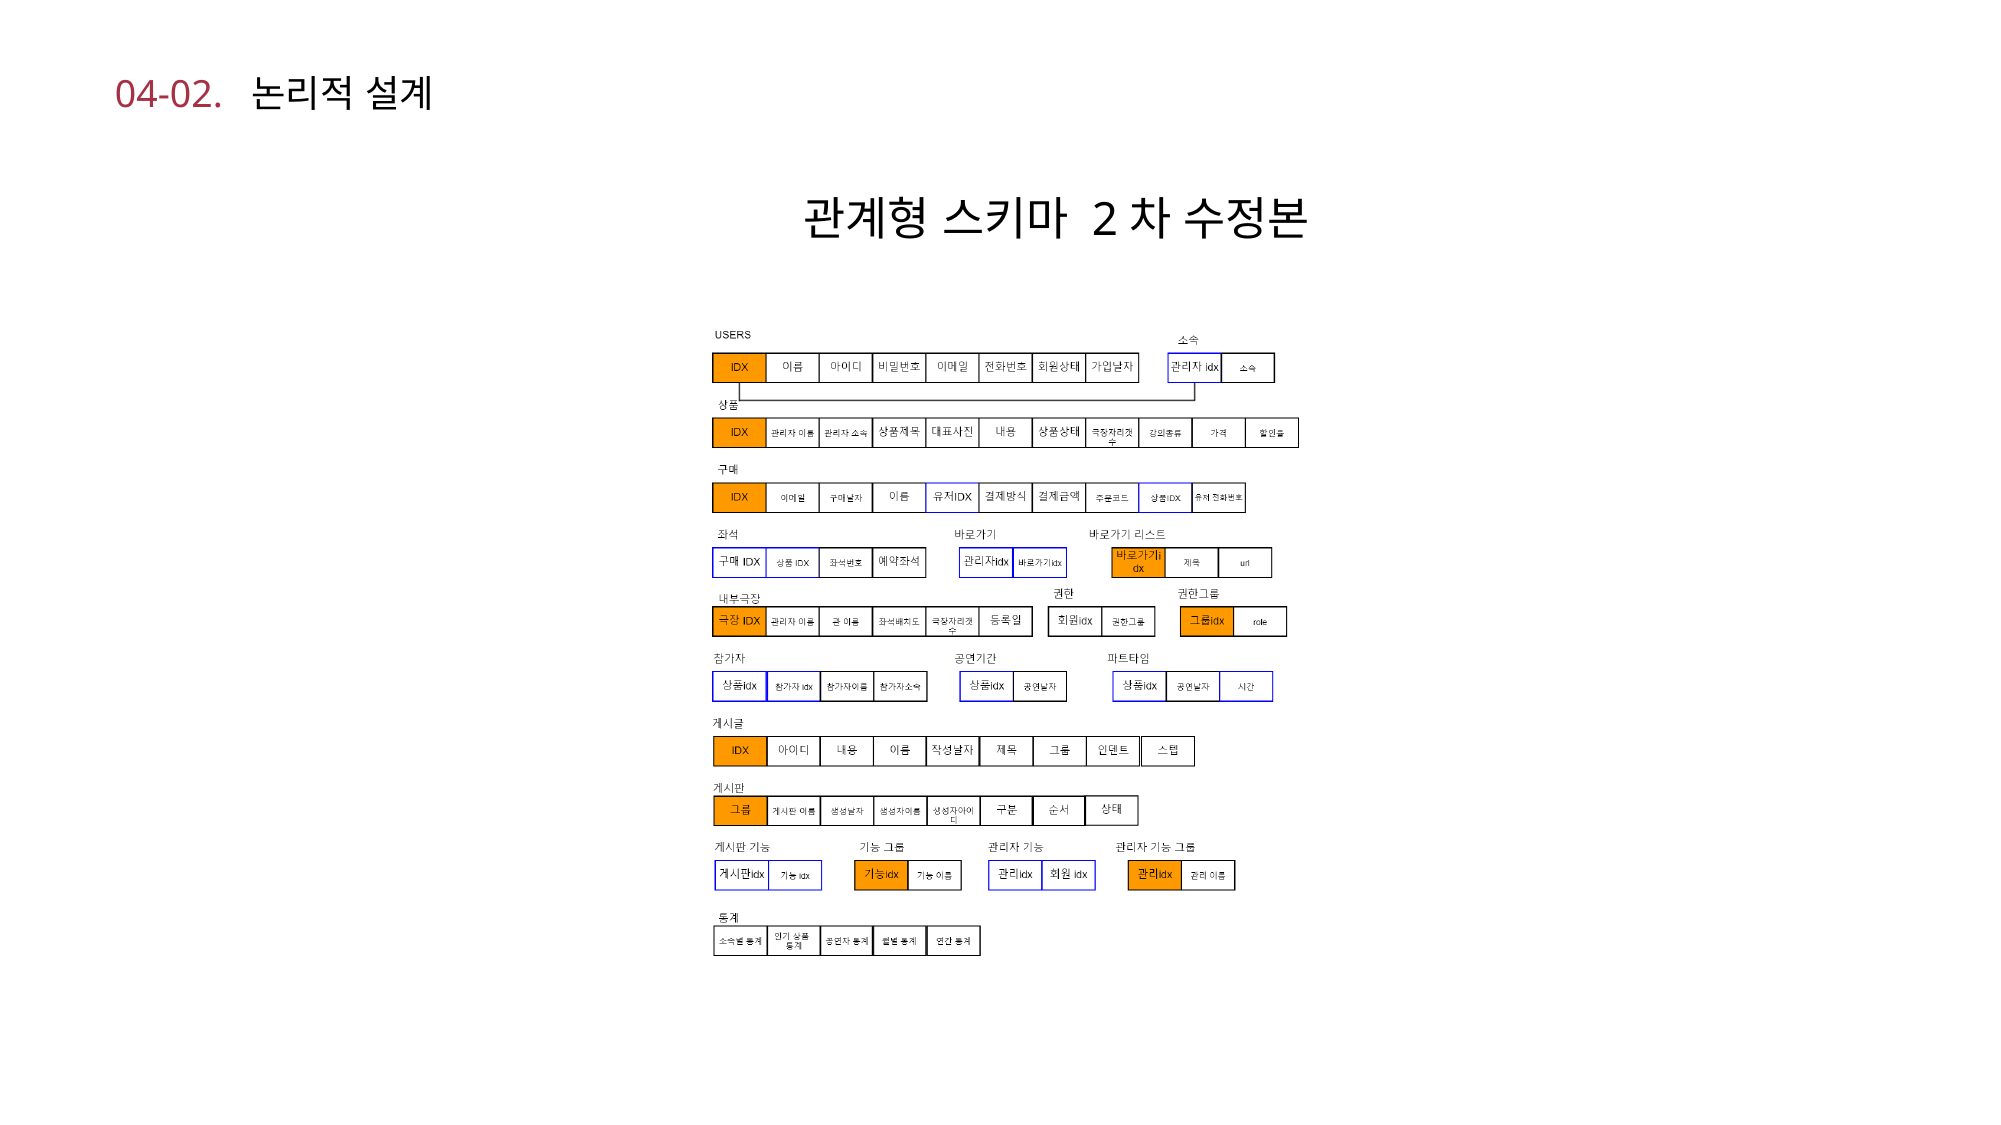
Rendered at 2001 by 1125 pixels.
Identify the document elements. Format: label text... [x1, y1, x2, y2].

picture [623, 262, 1322, 1019]
title 04-02. 논리적 설계 [99, 45, 1904, 139]
text_box 관계형 스키마 2차 수정본 [788, 182, 1380, 253]
